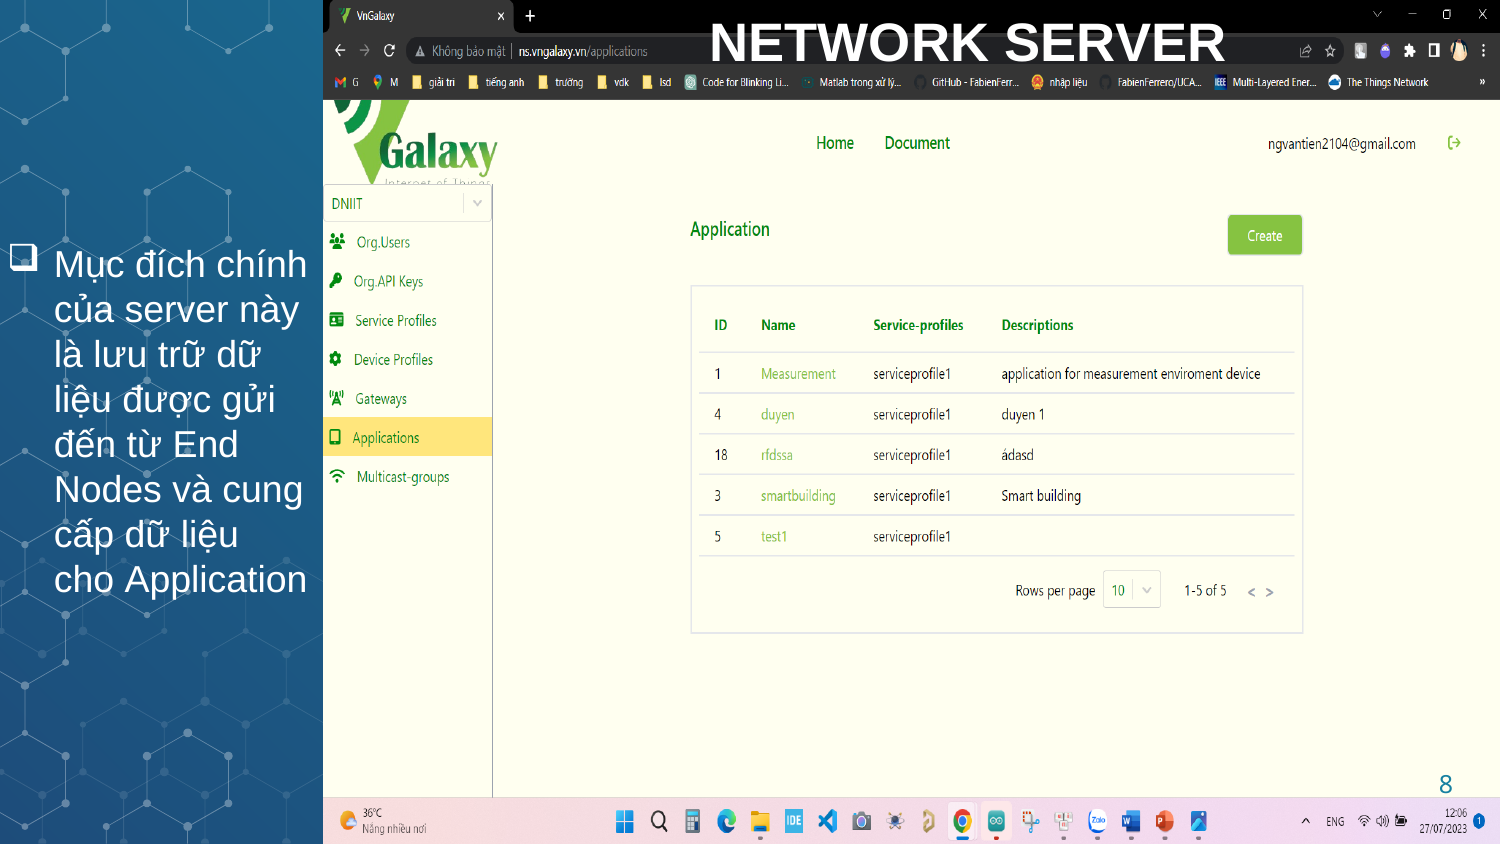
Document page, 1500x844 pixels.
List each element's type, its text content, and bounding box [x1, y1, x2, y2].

picture [323, 0, 1500, 844]
text_box Mục đích chính của server này là lưu trữ dữ liệu được gửi đến từ End Nodes và cung cấp dữ liệu cho Application [0, 232, 318, 608]
